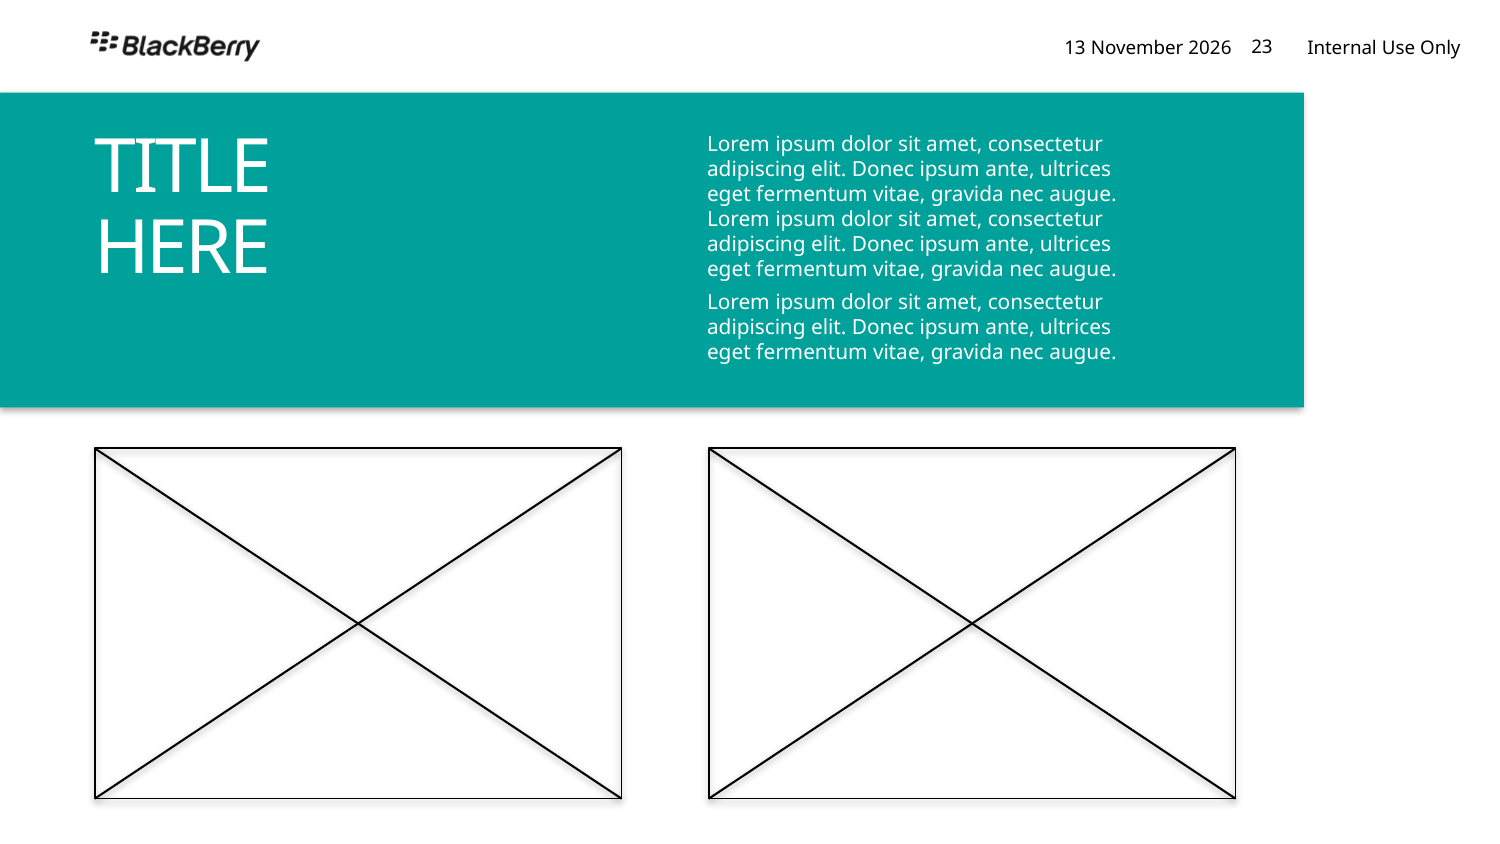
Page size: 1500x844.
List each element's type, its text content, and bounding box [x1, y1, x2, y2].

text_box Lorem ipsum dolor sit amet, consectetur adipiscing elit. Donec ipsum ante, ultrices eget fermentum vitae, gravida nec augue. Lorem ipsum dolor sit amet, consectetur adipiscing elit. Donec ipsum ante, ultrices eget fermentum vitae, gravida nec augue. Lorem ipsum dolor sit amet, consectetur adipiscing elit. Donec ipsum ante, ultrices eget fermentum vitae, gravida nec augue. [692, 123, 1159, 394]
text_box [94, 447, 622, 799]
text_box [0, 92, 1305, 408]
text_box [708, 447, 1236, 799]
picture [87, 28, 266, 64]
text_box TITLE HERE [79, 131, 579, 287]
